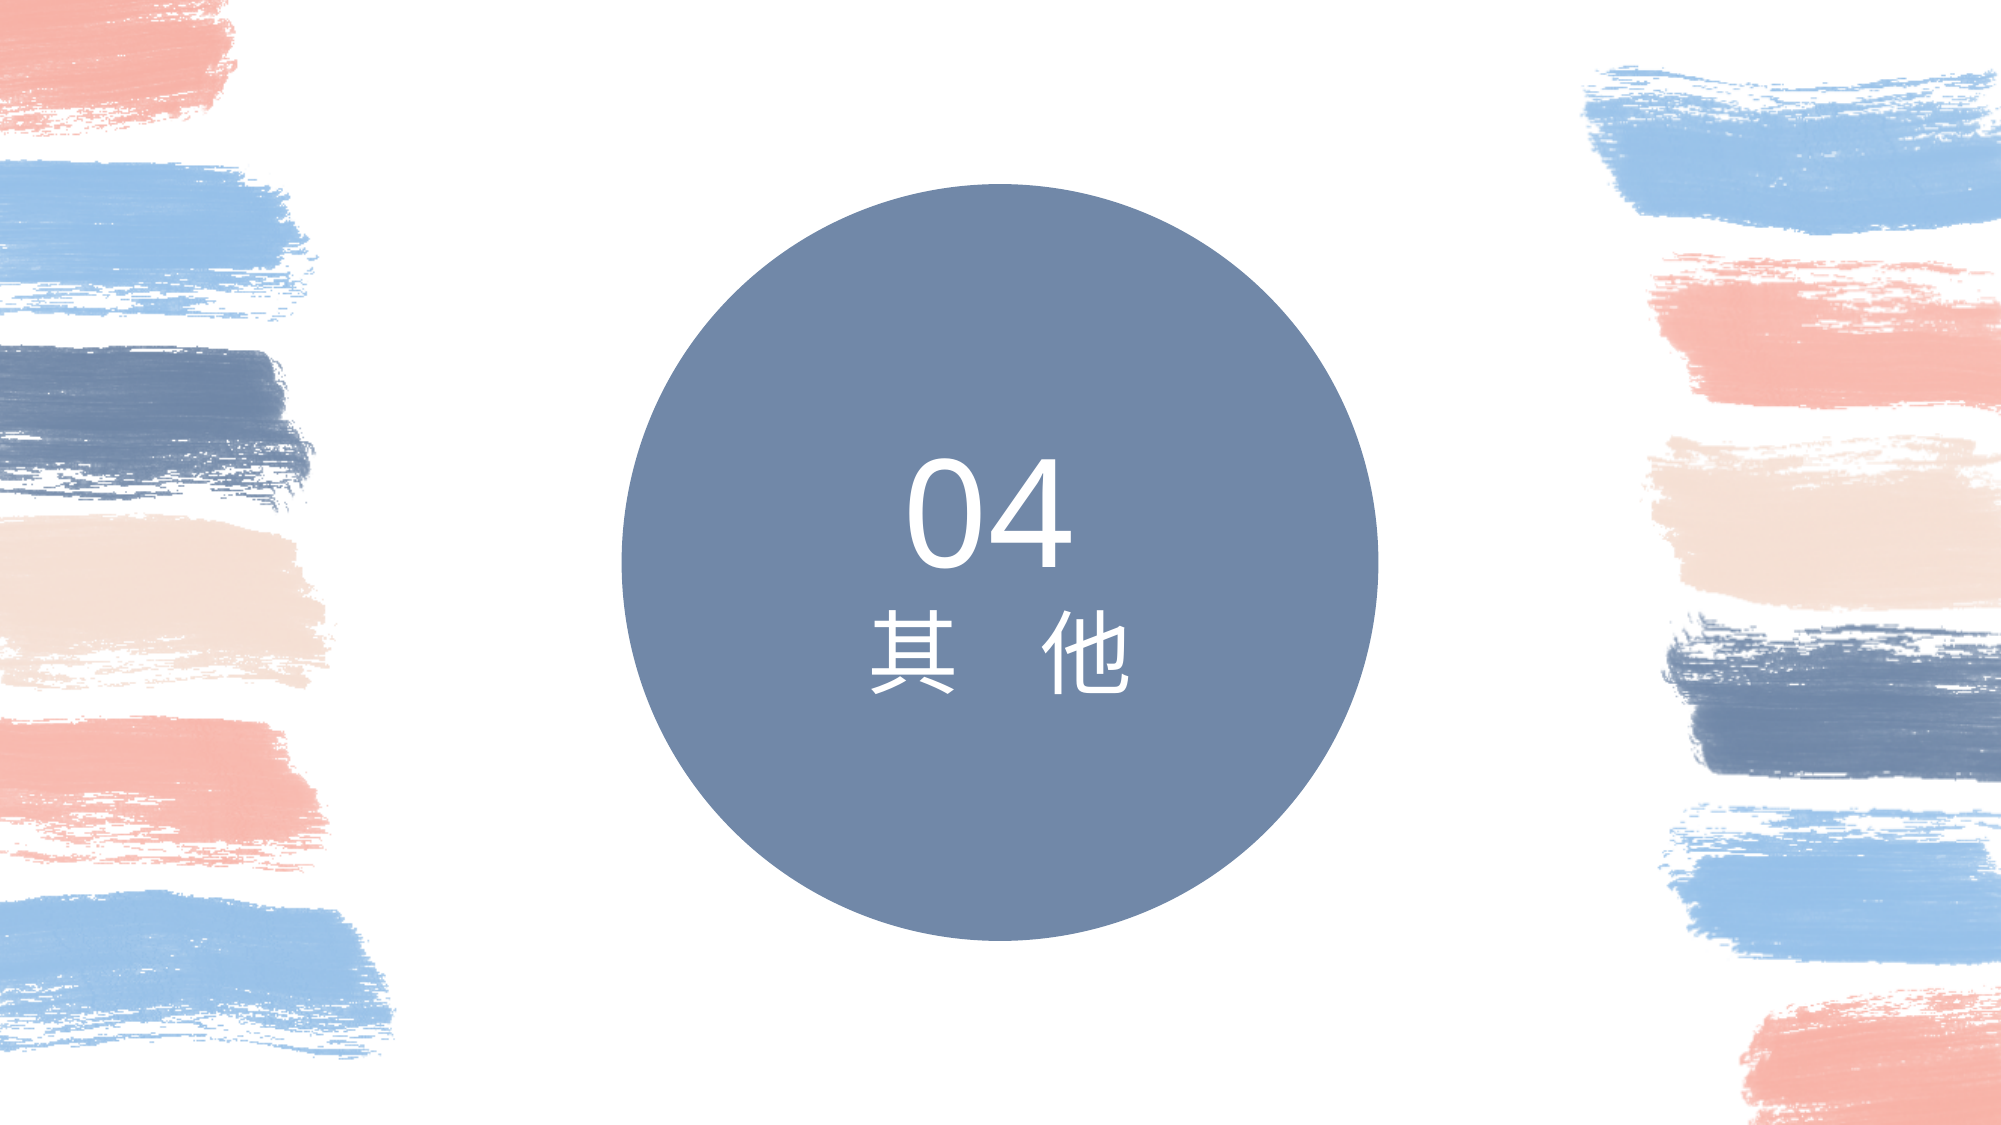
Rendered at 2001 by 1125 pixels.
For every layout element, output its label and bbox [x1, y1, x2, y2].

text_box [704, 409, 1296, 715]
picture [0, 0, 511, 1125]
text_box [620, 183, 1380, 942]
picture [1465, 0, 2001, 1125]
